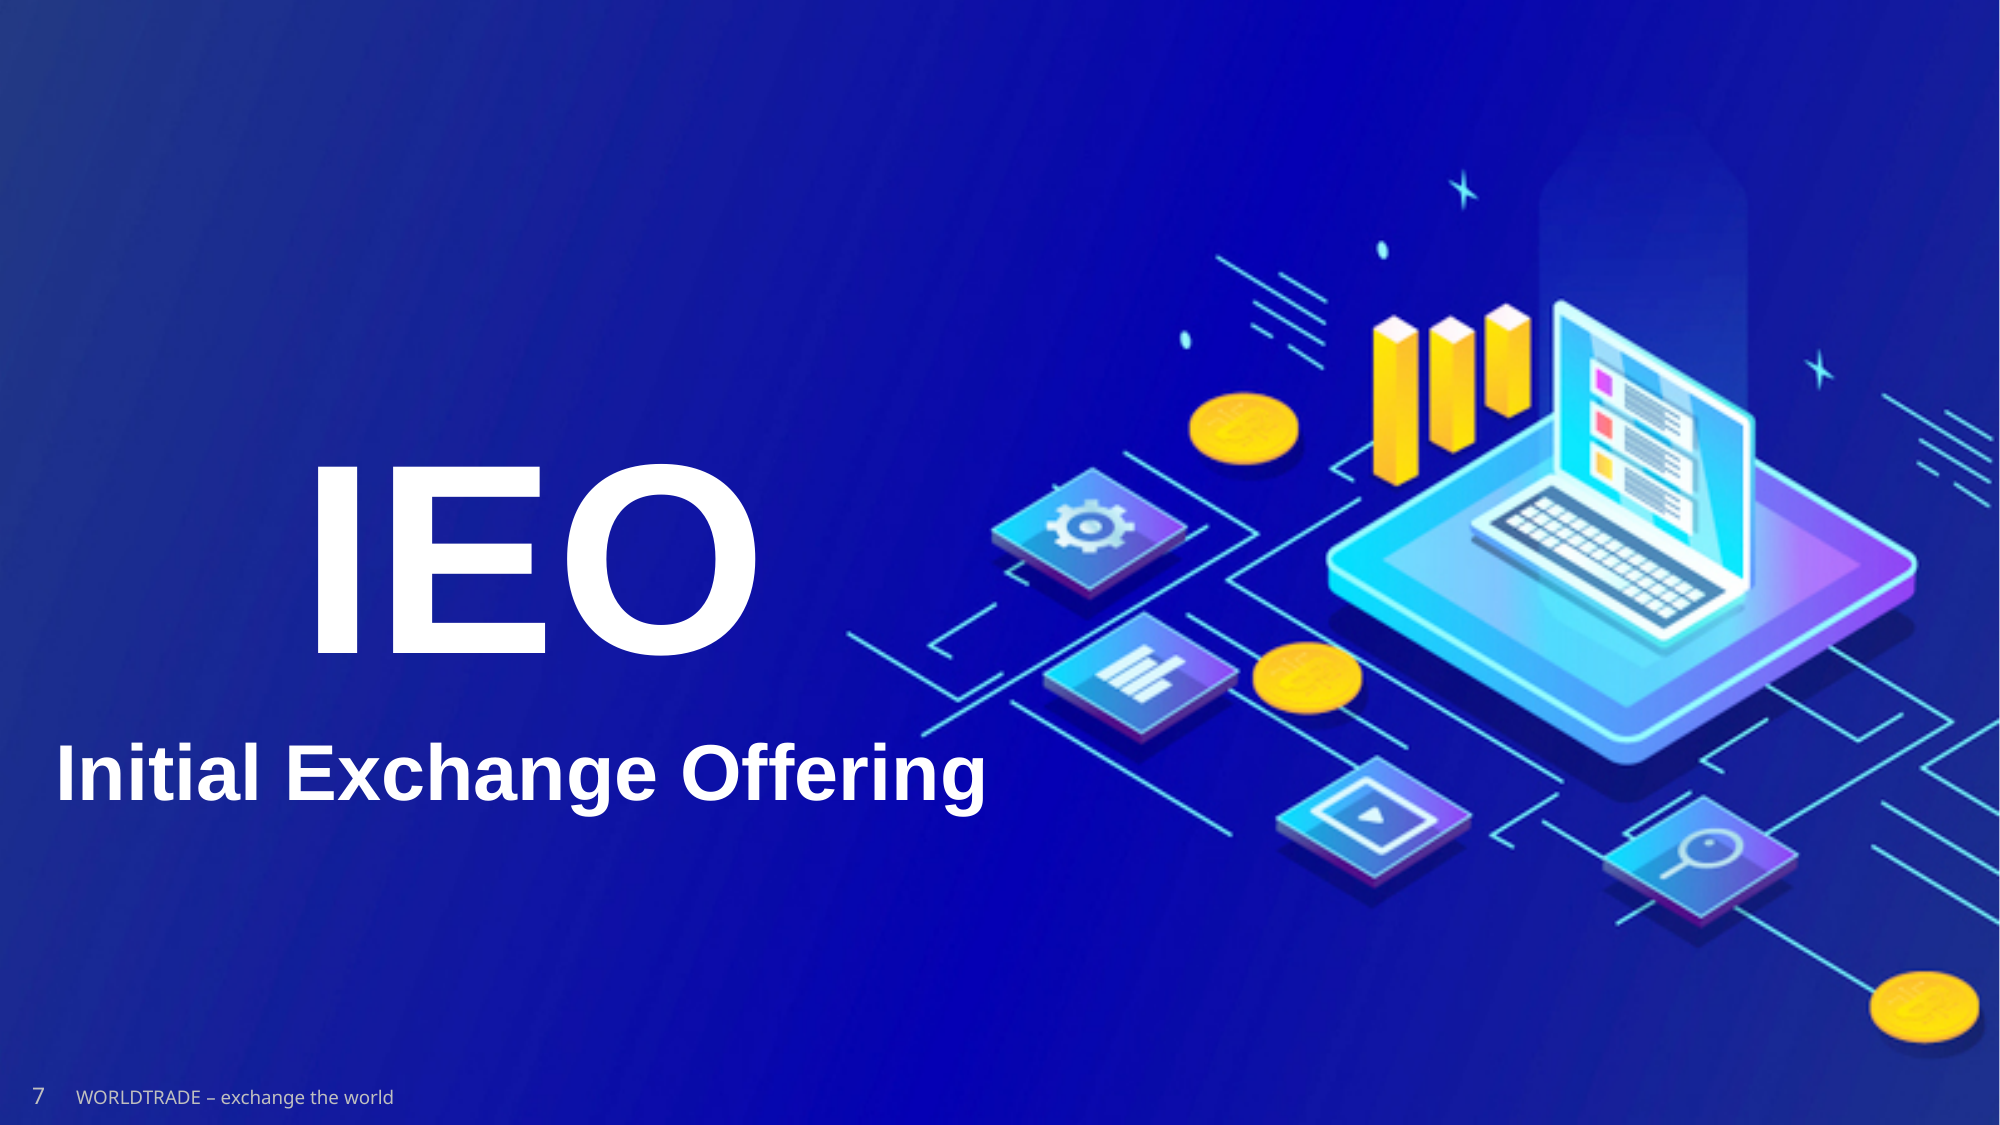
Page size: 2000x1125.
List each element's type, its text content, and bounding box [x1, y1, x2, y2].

text_box Initial Exchange Offering [40, 713, 1005, 824]
text_box IEO [286, 375, 813, 713]
picture [0, 0, 2000, 1125]
